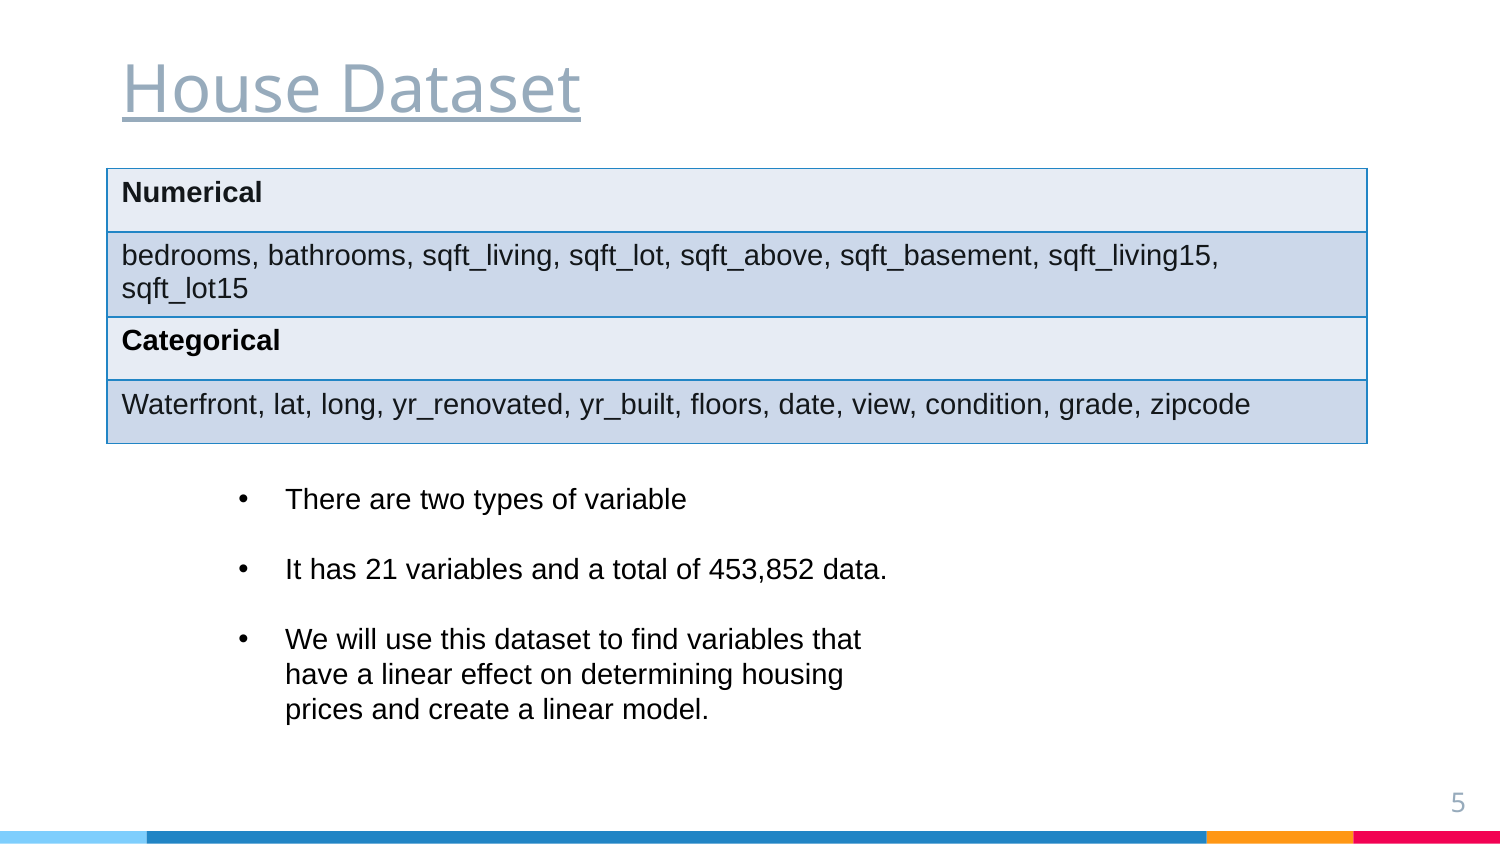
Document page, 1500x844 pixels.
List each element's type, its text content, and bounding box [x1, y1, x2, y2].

text_box There are two types of variable It has 21 variables and a total of 453,852 data. We will use this dataset to find variables that have a linear effect on determining housing prices and create a linear model. [223, 473, 929, 733]
table_cell Categorical [108, 318, 1366, 379]
table_header Numerical [108, 169, 1366, 231]
table_cell Waterfront, lat, long, yr_renovated, yr_built, floors, date, view, condition, grade, zipcode [108, 381, 1366, 443]
title House Dataset [106, 0, 1167, 141]
table_cell bedrooms, bathrooms, sqft_living, sqft_lot, sqft_above, sqft_basement, sqft_living15, sqft_lot15 [108, 233, 1366, 316]
slide_number 5 [1391, 770, 1482, 822]
